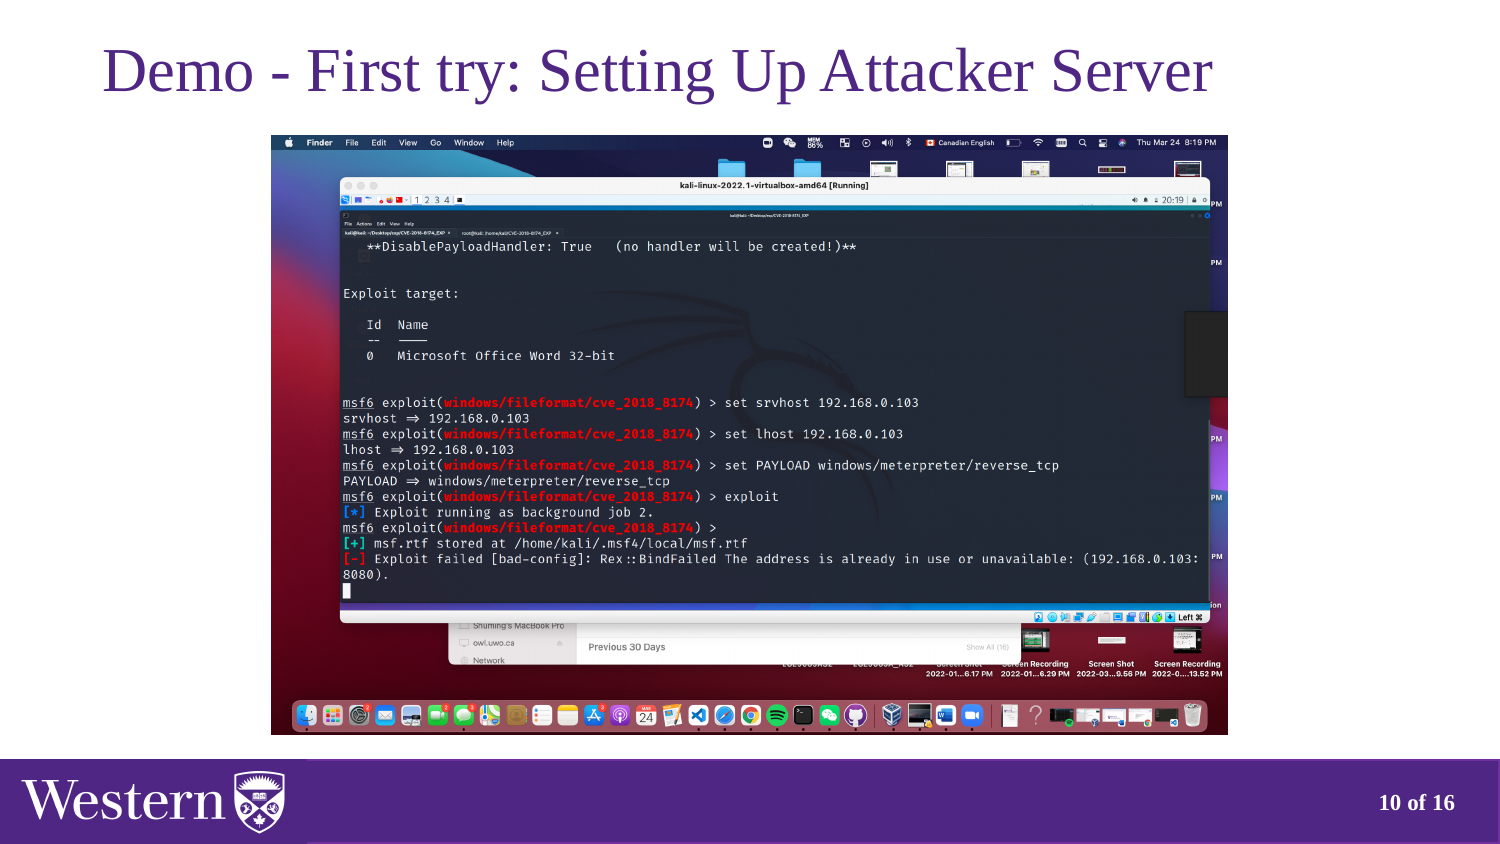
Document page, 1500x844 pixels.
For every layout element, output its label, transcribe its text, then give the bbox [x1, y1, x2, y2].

slide_number 10 of 16 [1163, 779, 1500, 824]
title Demo - First try: Setting Up Attacker Server [91, 52, 1426, 111]
text_box [308, 759, 1500, 844]
picture [0, 759, 308, 844]
picture [271, 135, 1228, 736]
